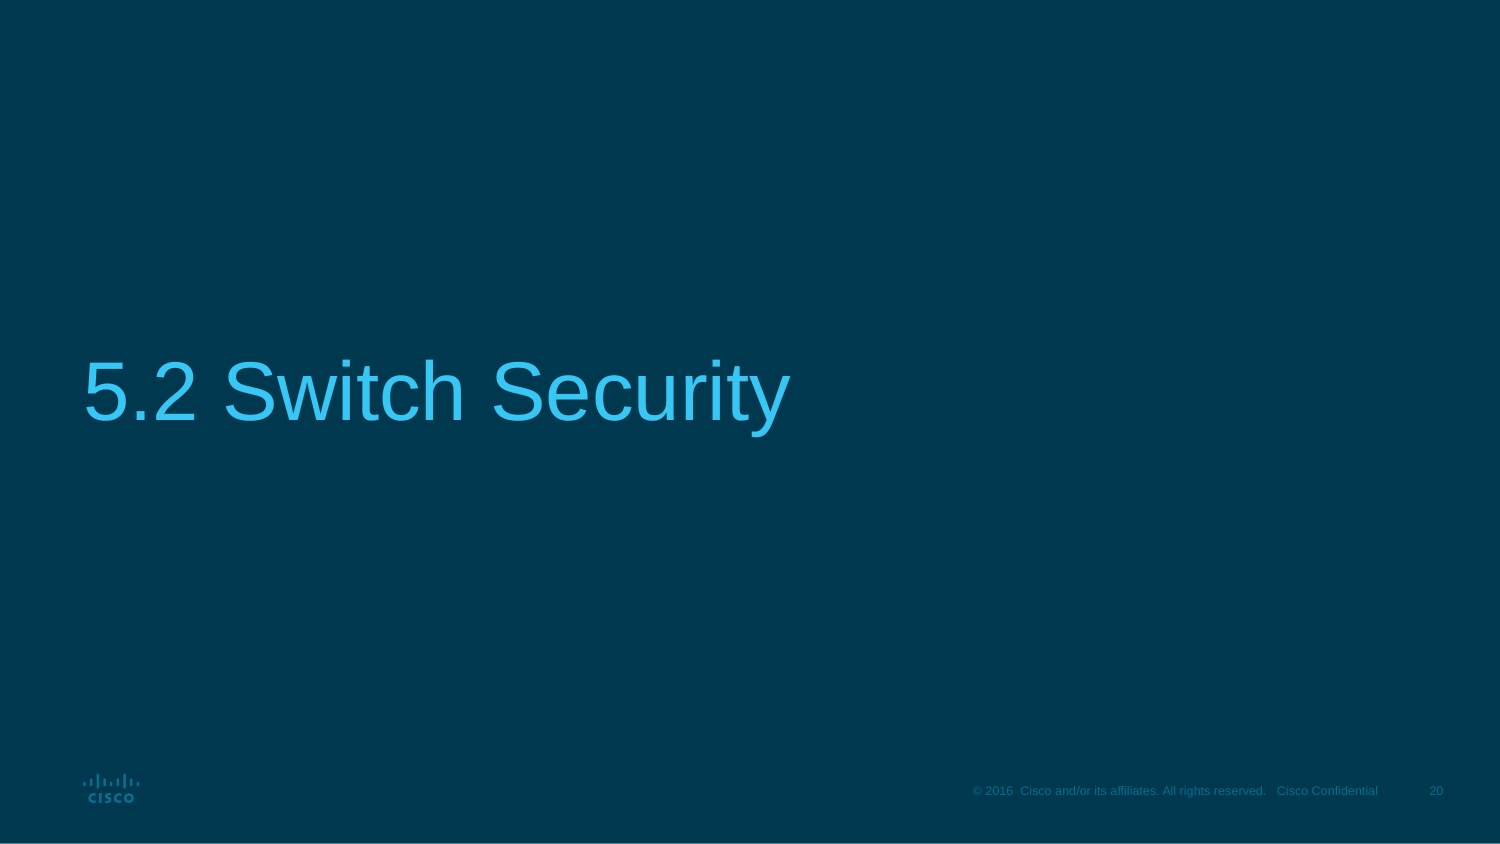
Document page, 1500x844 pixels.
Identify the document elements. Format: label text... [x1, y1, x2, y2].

title 5.2 Switch Security [68, 150, 1315, 446]
